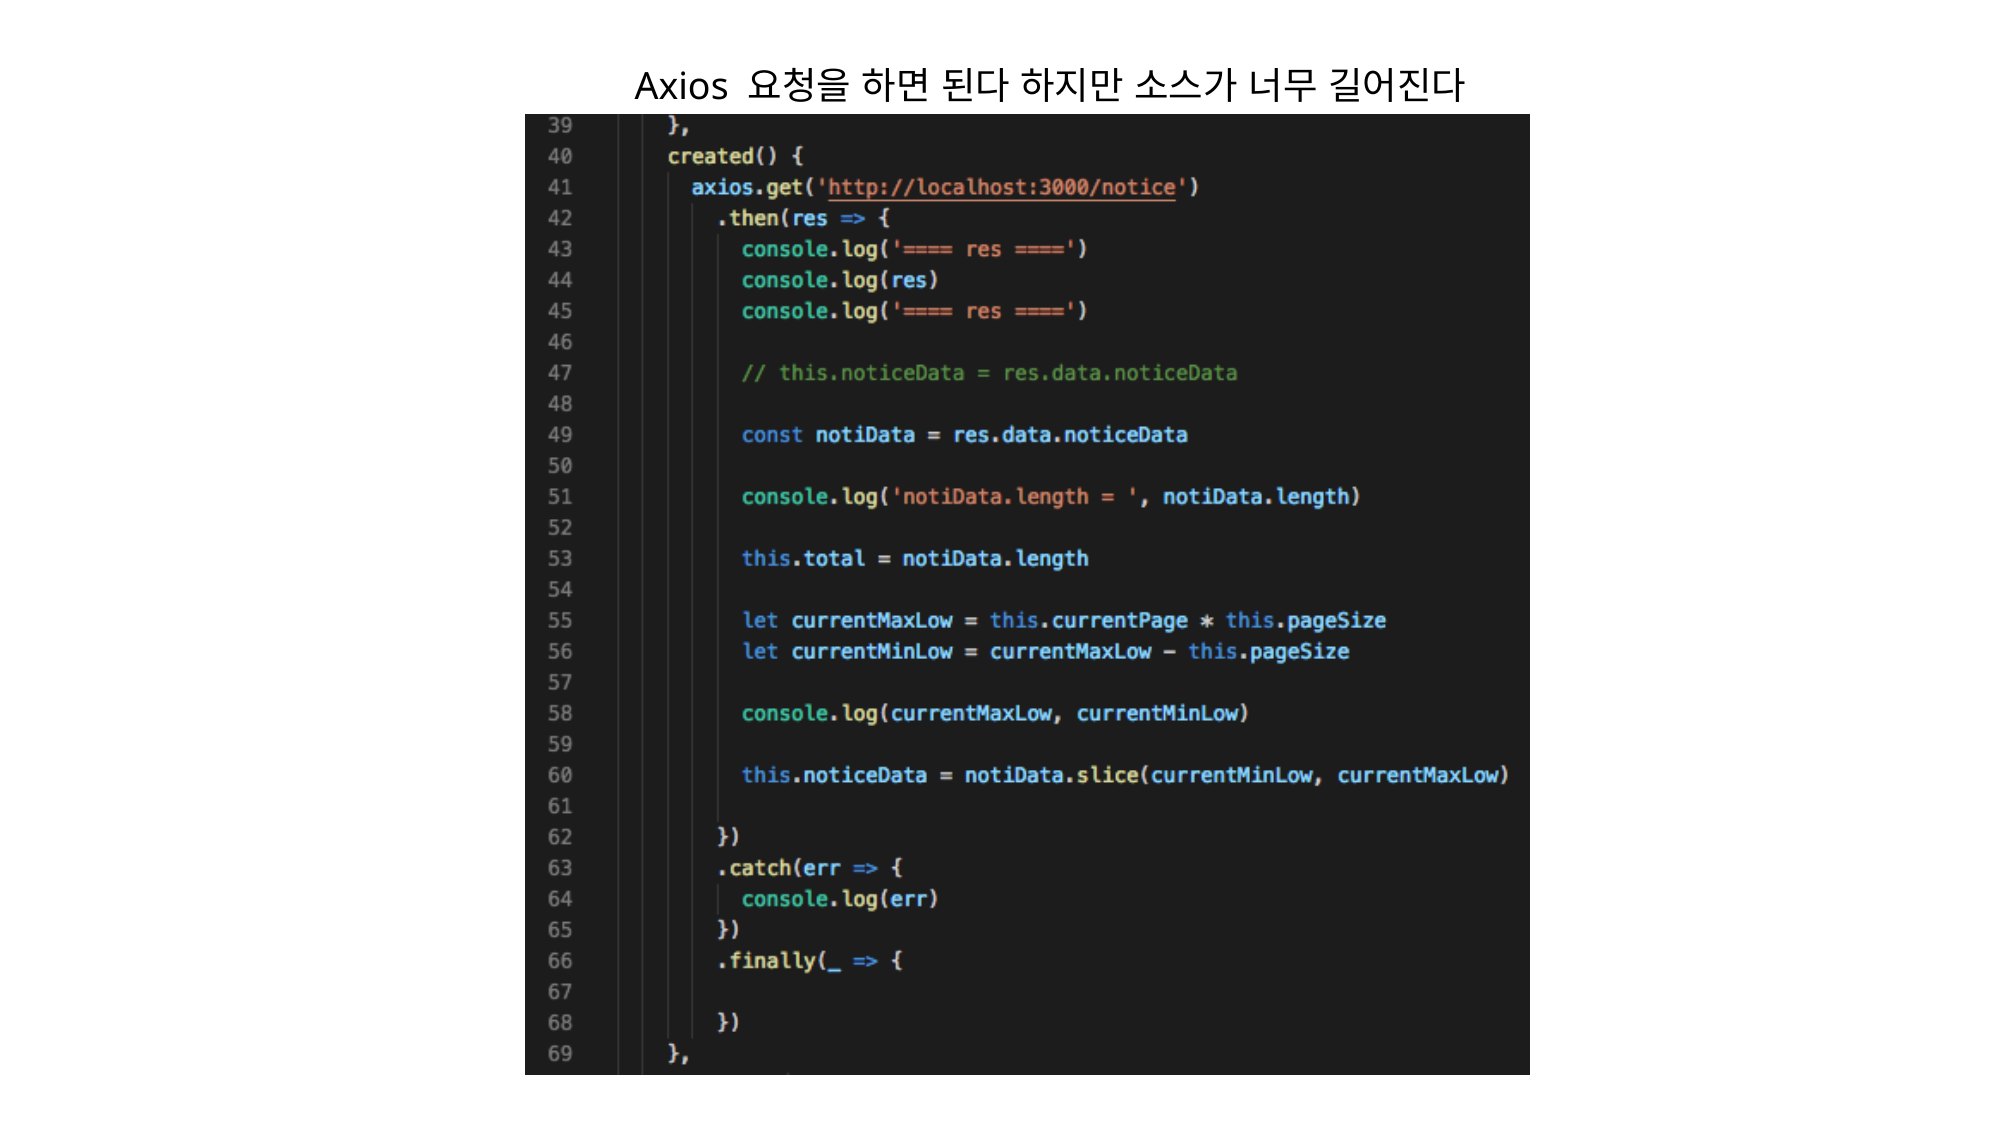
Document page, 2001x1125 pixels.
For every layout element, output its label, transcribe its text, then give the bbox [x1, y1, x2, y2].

text_box Axios 요청을 하면 된다 하지만 소스가 너무 길어진다 [619, 54, 1492, 114]
picture [525, 114, 1530, 1075]
